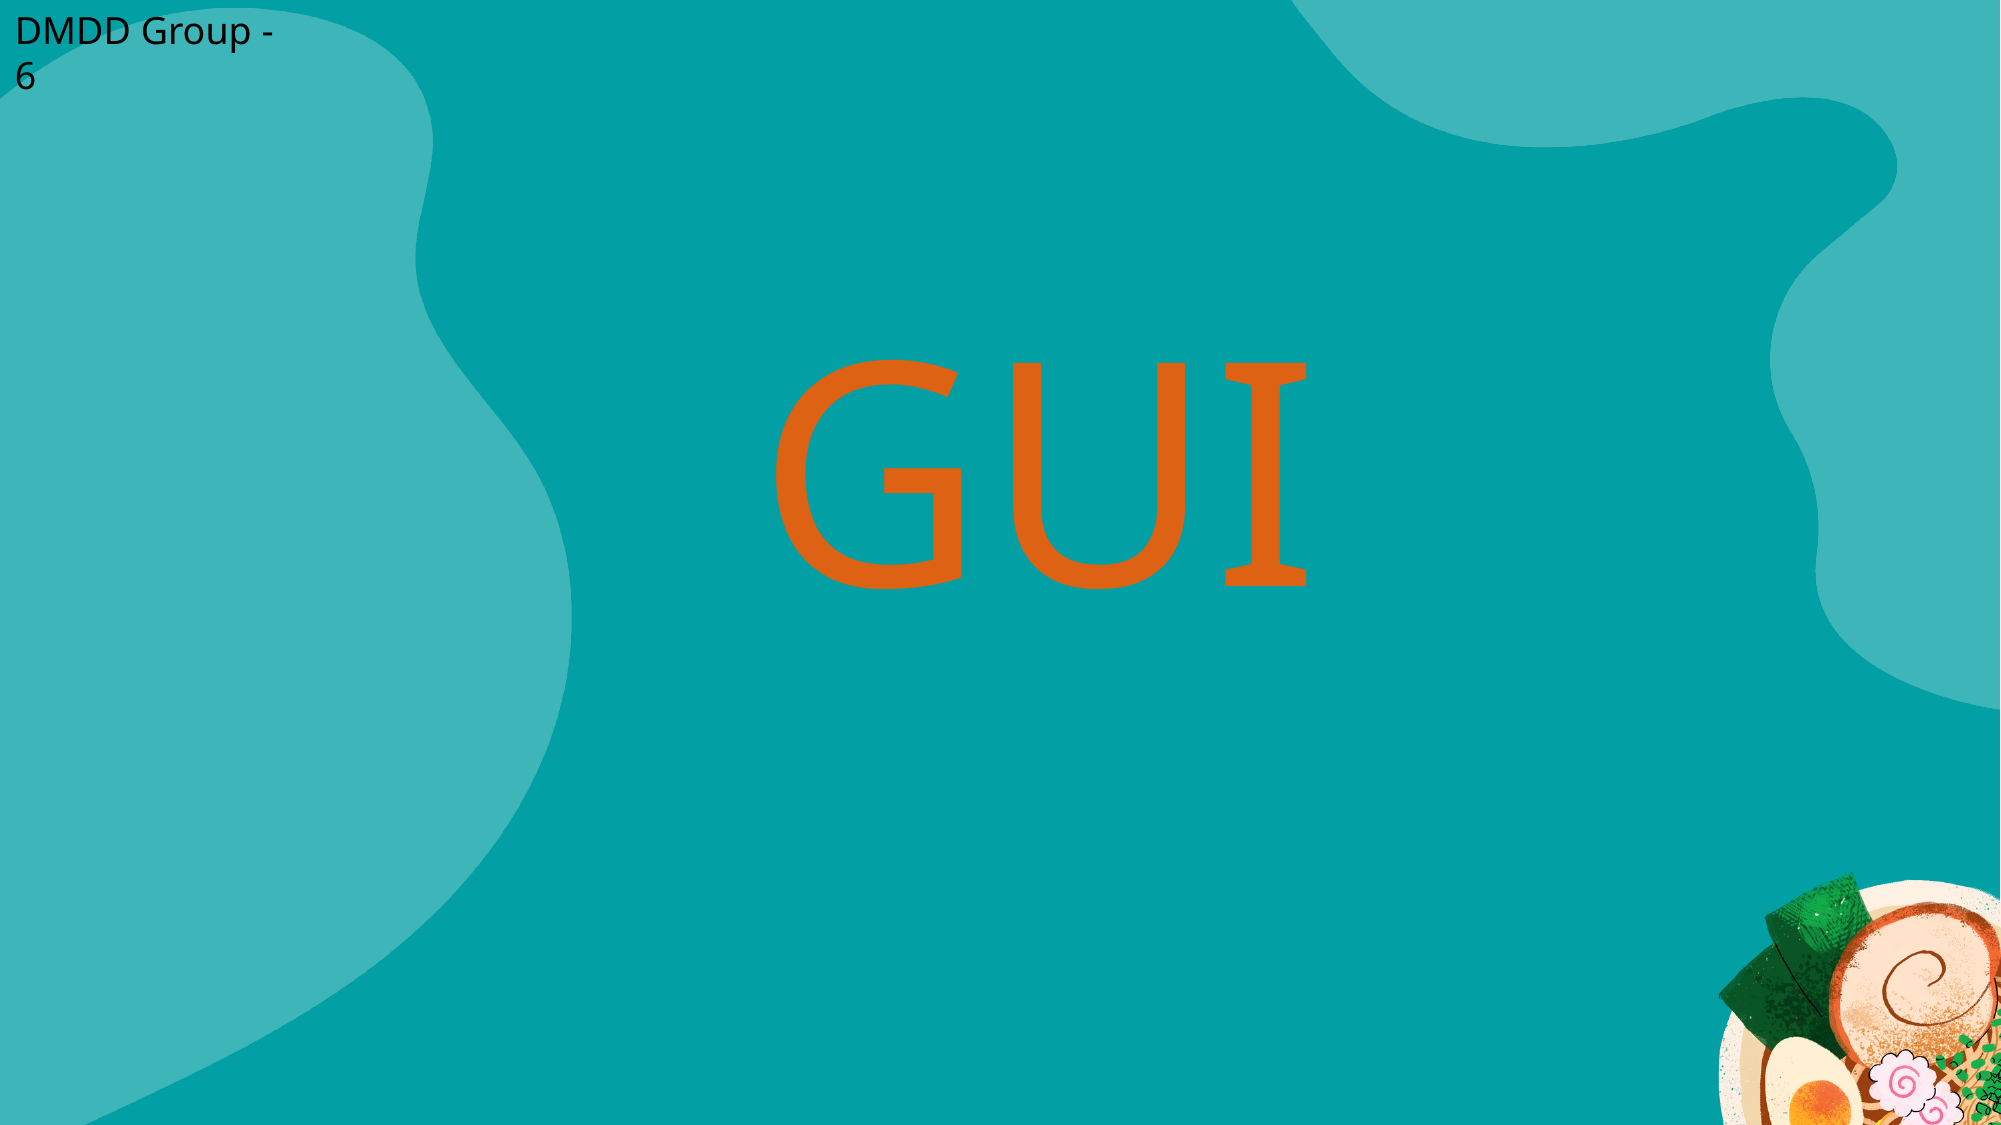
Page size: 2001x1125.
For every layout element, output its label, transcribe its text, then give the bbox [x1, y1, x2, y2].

text_box [0, 0, 583, 1125]
text_box GUI [710, 558, 1367, 649]
text_box DMDD Group - 6 [0, 0, 304, 105]
text_box [1289, 0, 2000, 710]
text_box [1718, 872, 2000, 1125]
